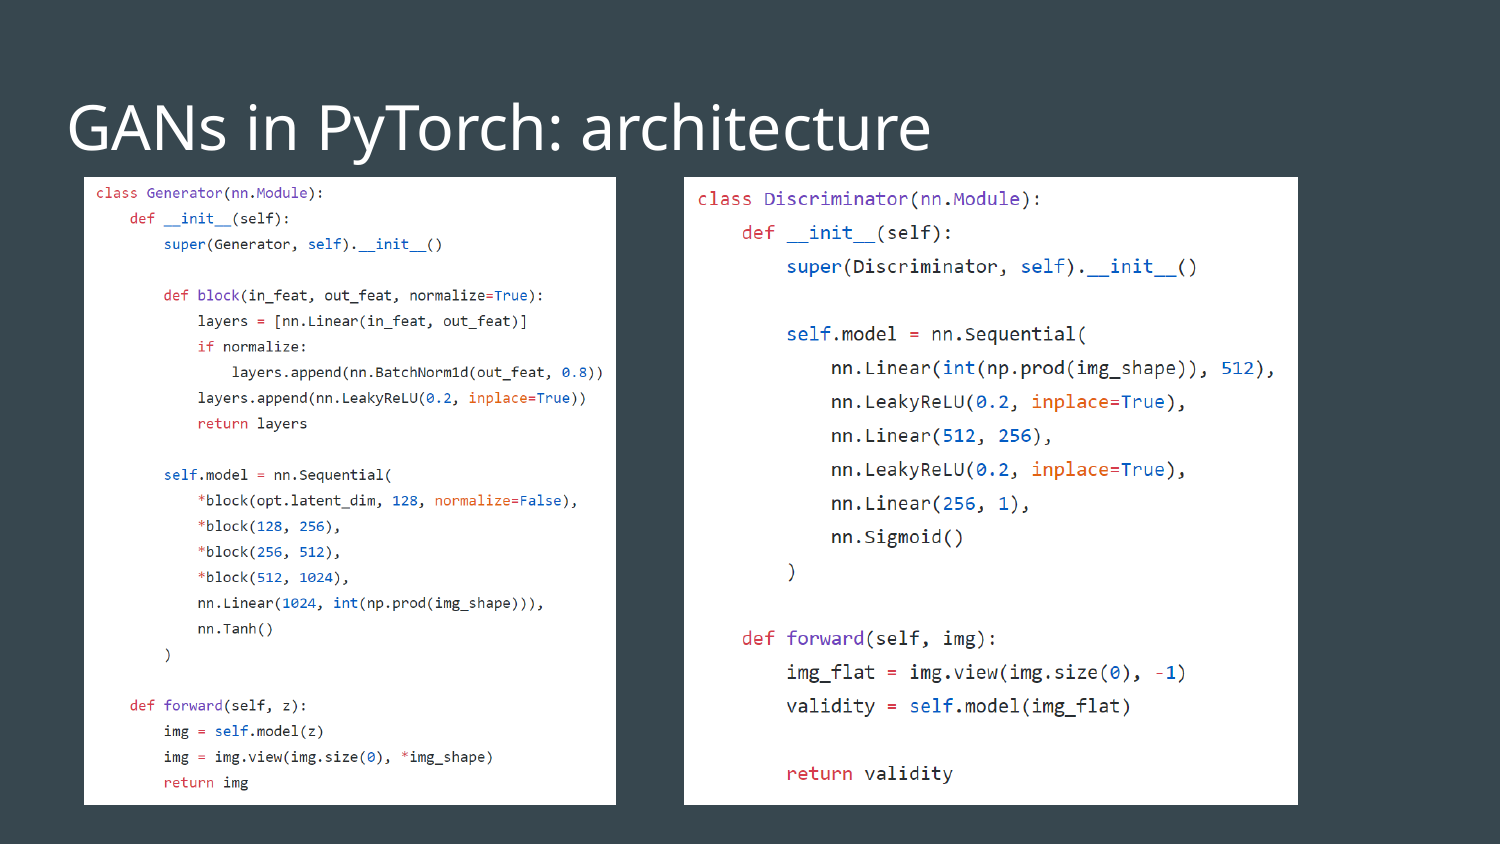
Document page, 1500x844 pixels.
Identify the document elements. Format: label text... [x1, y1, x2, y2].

picture [684, 177, 1299, 805]
title GANs in PyTorch: architecture [51, 72, 1449, 167]
picture [84, 177, 616, 805]
